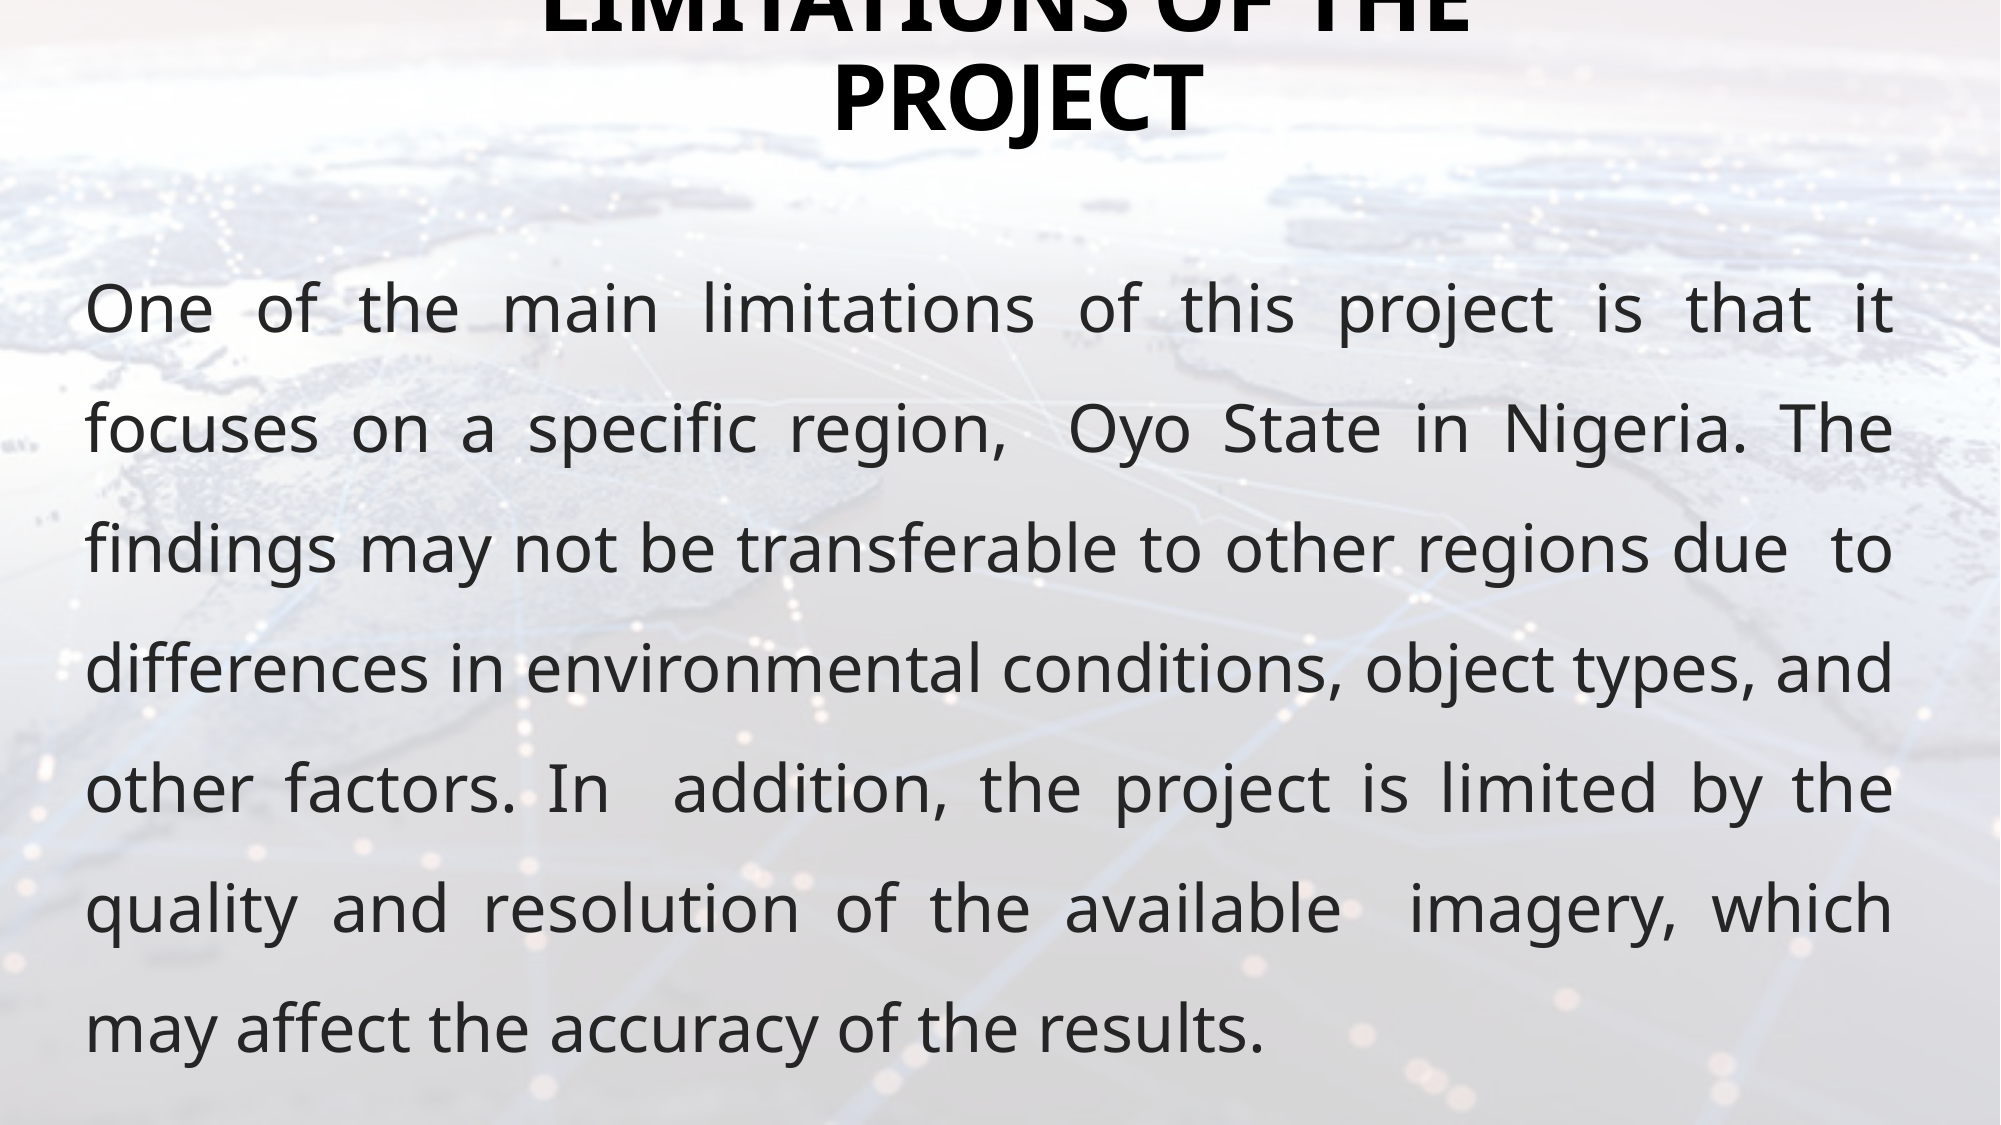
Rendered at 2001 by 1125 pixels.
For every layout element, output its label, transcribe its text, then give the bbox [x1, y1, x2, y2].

subtitle One of the main limitations of this project is that it focuses on a specific region, Oyo State in Nigeria. The findings may not be transferable to other regions due to differences in environmental conditions, object types, and other factors. In addition, the project is limited by the quality and resolution of the available imagery, which may affect the accuracy of the results. [67, 218, 1912, 1074]
title LIMITATIONS OF THE PROJECT [464, 36, 1570, 159]
